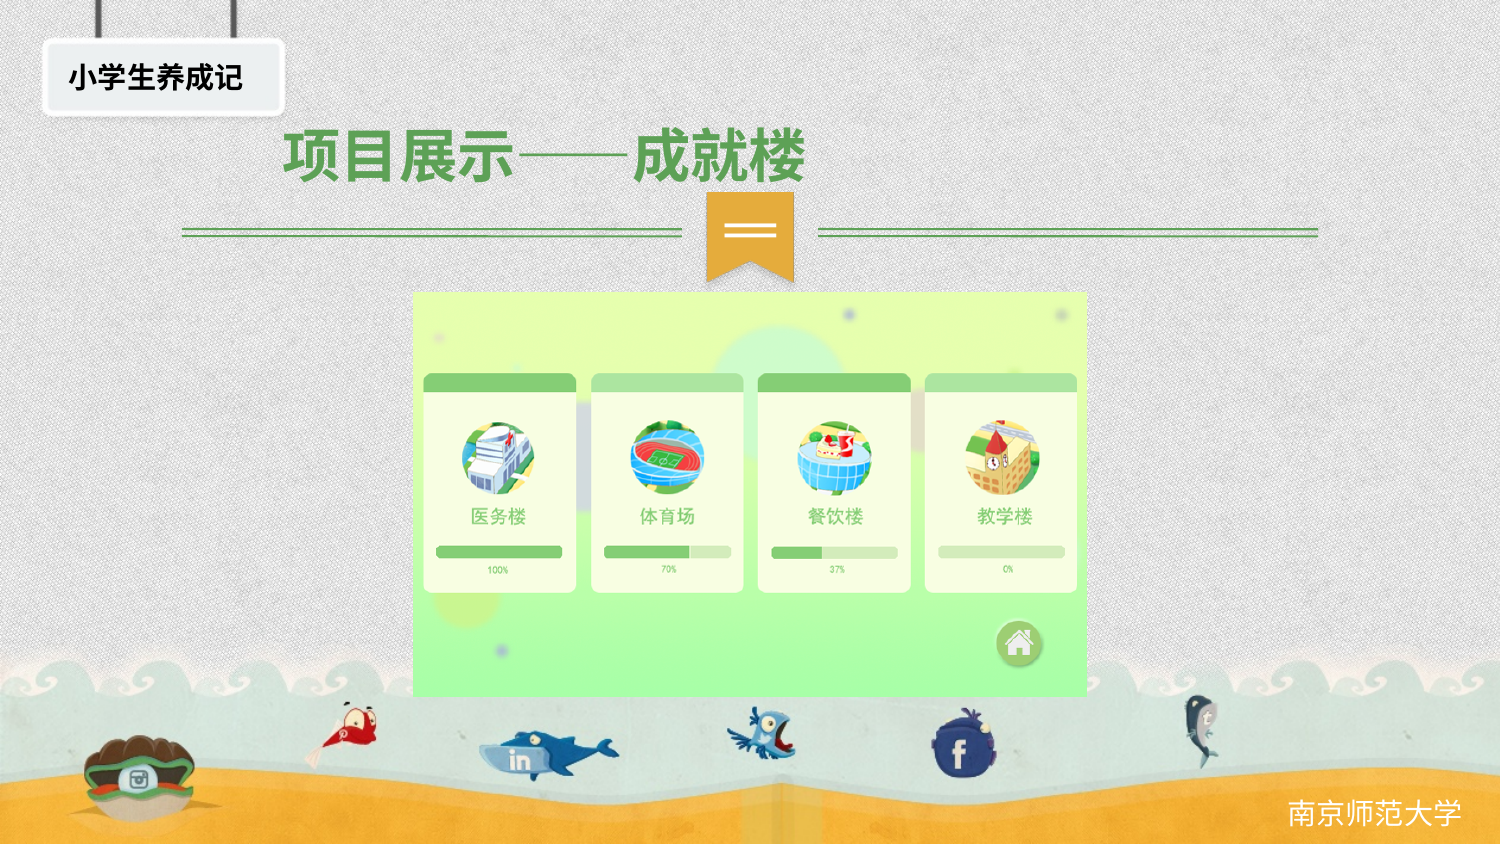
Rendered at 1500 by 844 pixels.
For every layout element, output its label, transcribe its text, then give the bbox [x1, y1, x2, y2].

text_box 小学生养成记 [53, 52, 260, 103]
text_box 南京师范大学 [1272, 787, 1486, 838]
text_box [181, 192, 1319, 294]
picture [0, 0, 1500, 844]
text_box 项目展示——成就楼 [267, 111, 1176, 191]
